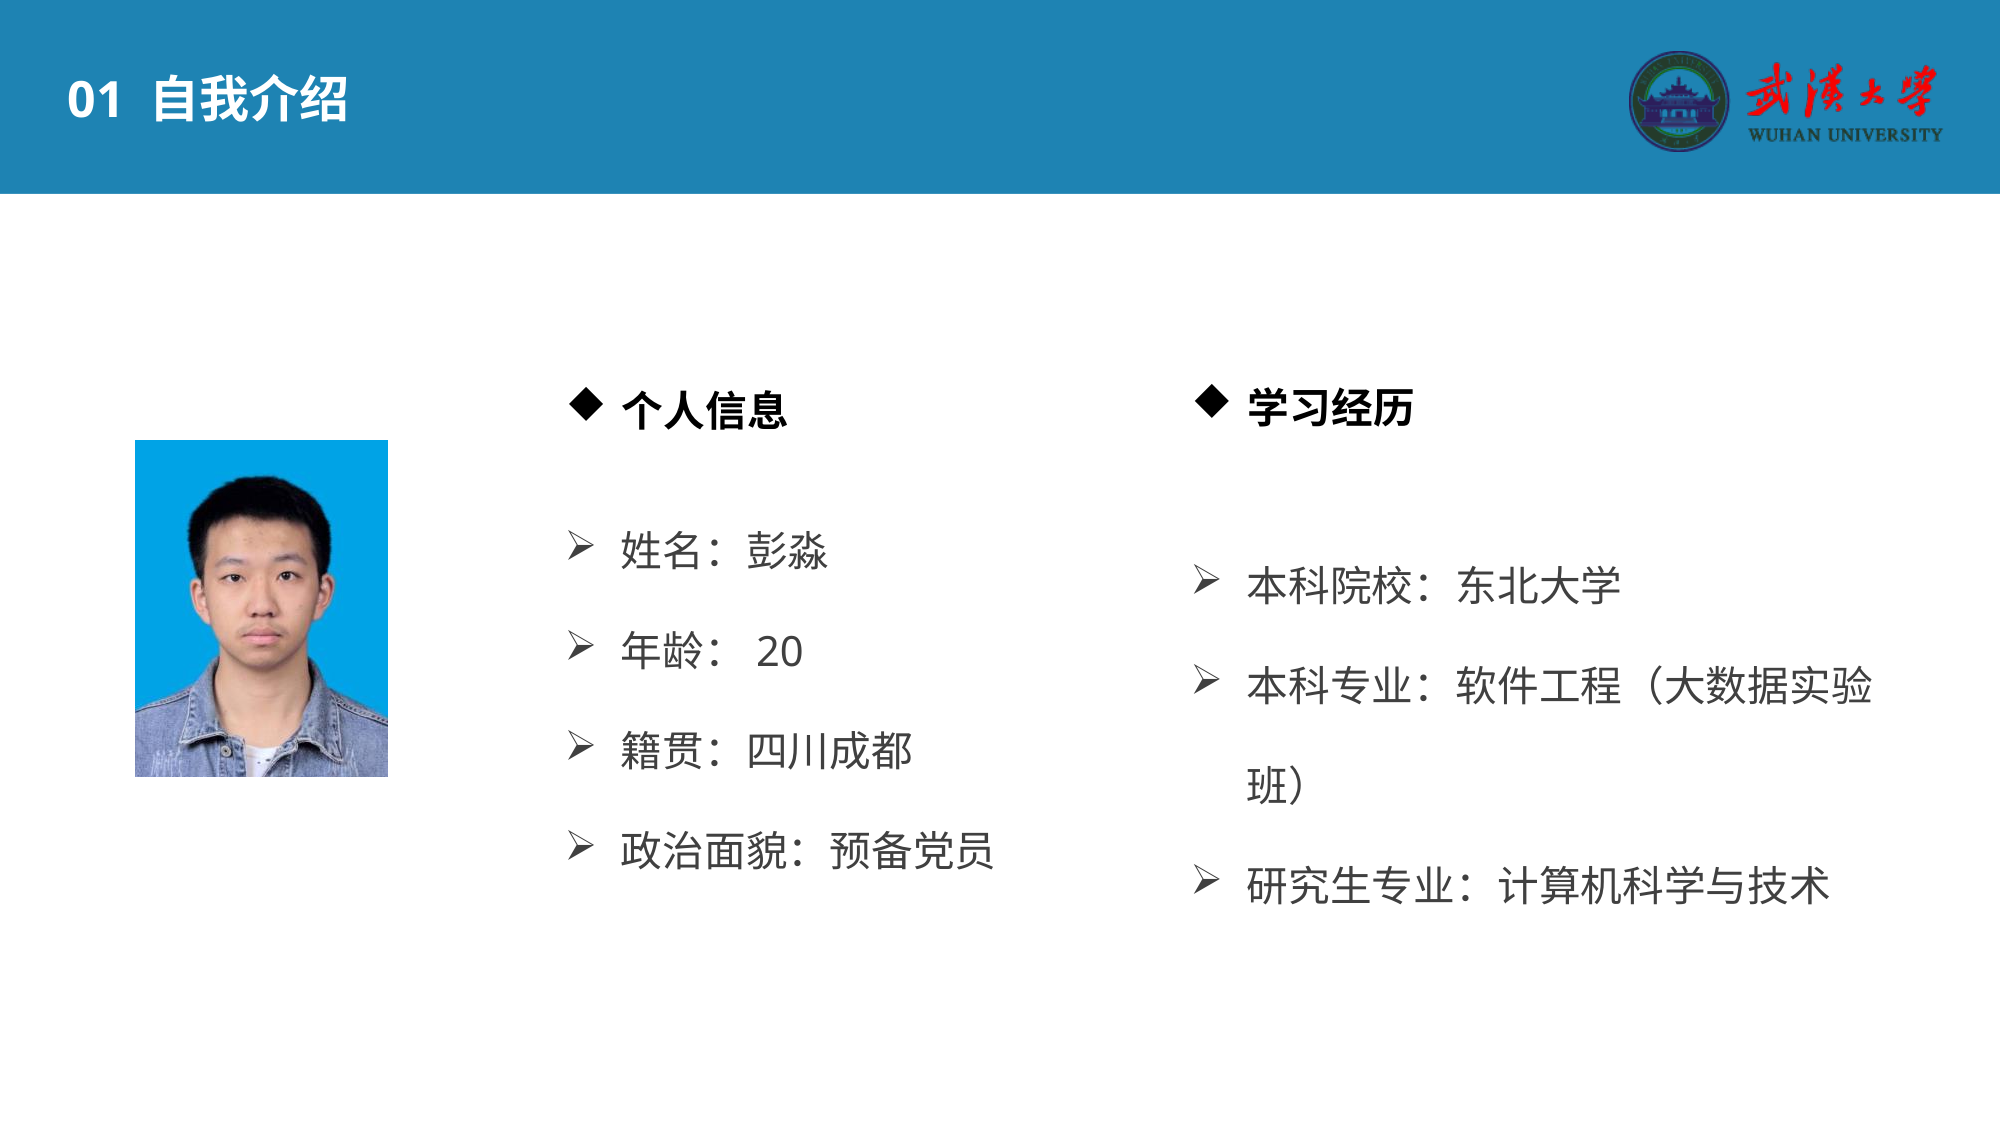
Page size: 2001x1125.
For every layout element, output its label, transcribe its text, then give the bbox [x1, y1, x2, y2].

text_box 本科院校：东北大学 本科专业：软件工程（大数据实验班） 研究生专业：计算机科学与技术 [1175, 502, 1930, 918]
list 01 自我介绍 [52, 41, 924, 162]
picture [1629, 51, 1944, 152]
picture [135, 475, 388, 777]
text_box 个人信息 [550, 362, 804, 443]
text_box 学习经历 [1176, 359, 1430, 440]
text_box 姓名：彭淼 年龄：20 籍贯：四川成都 政治面貌：预备党员 [549, 467, 1072, 883]
